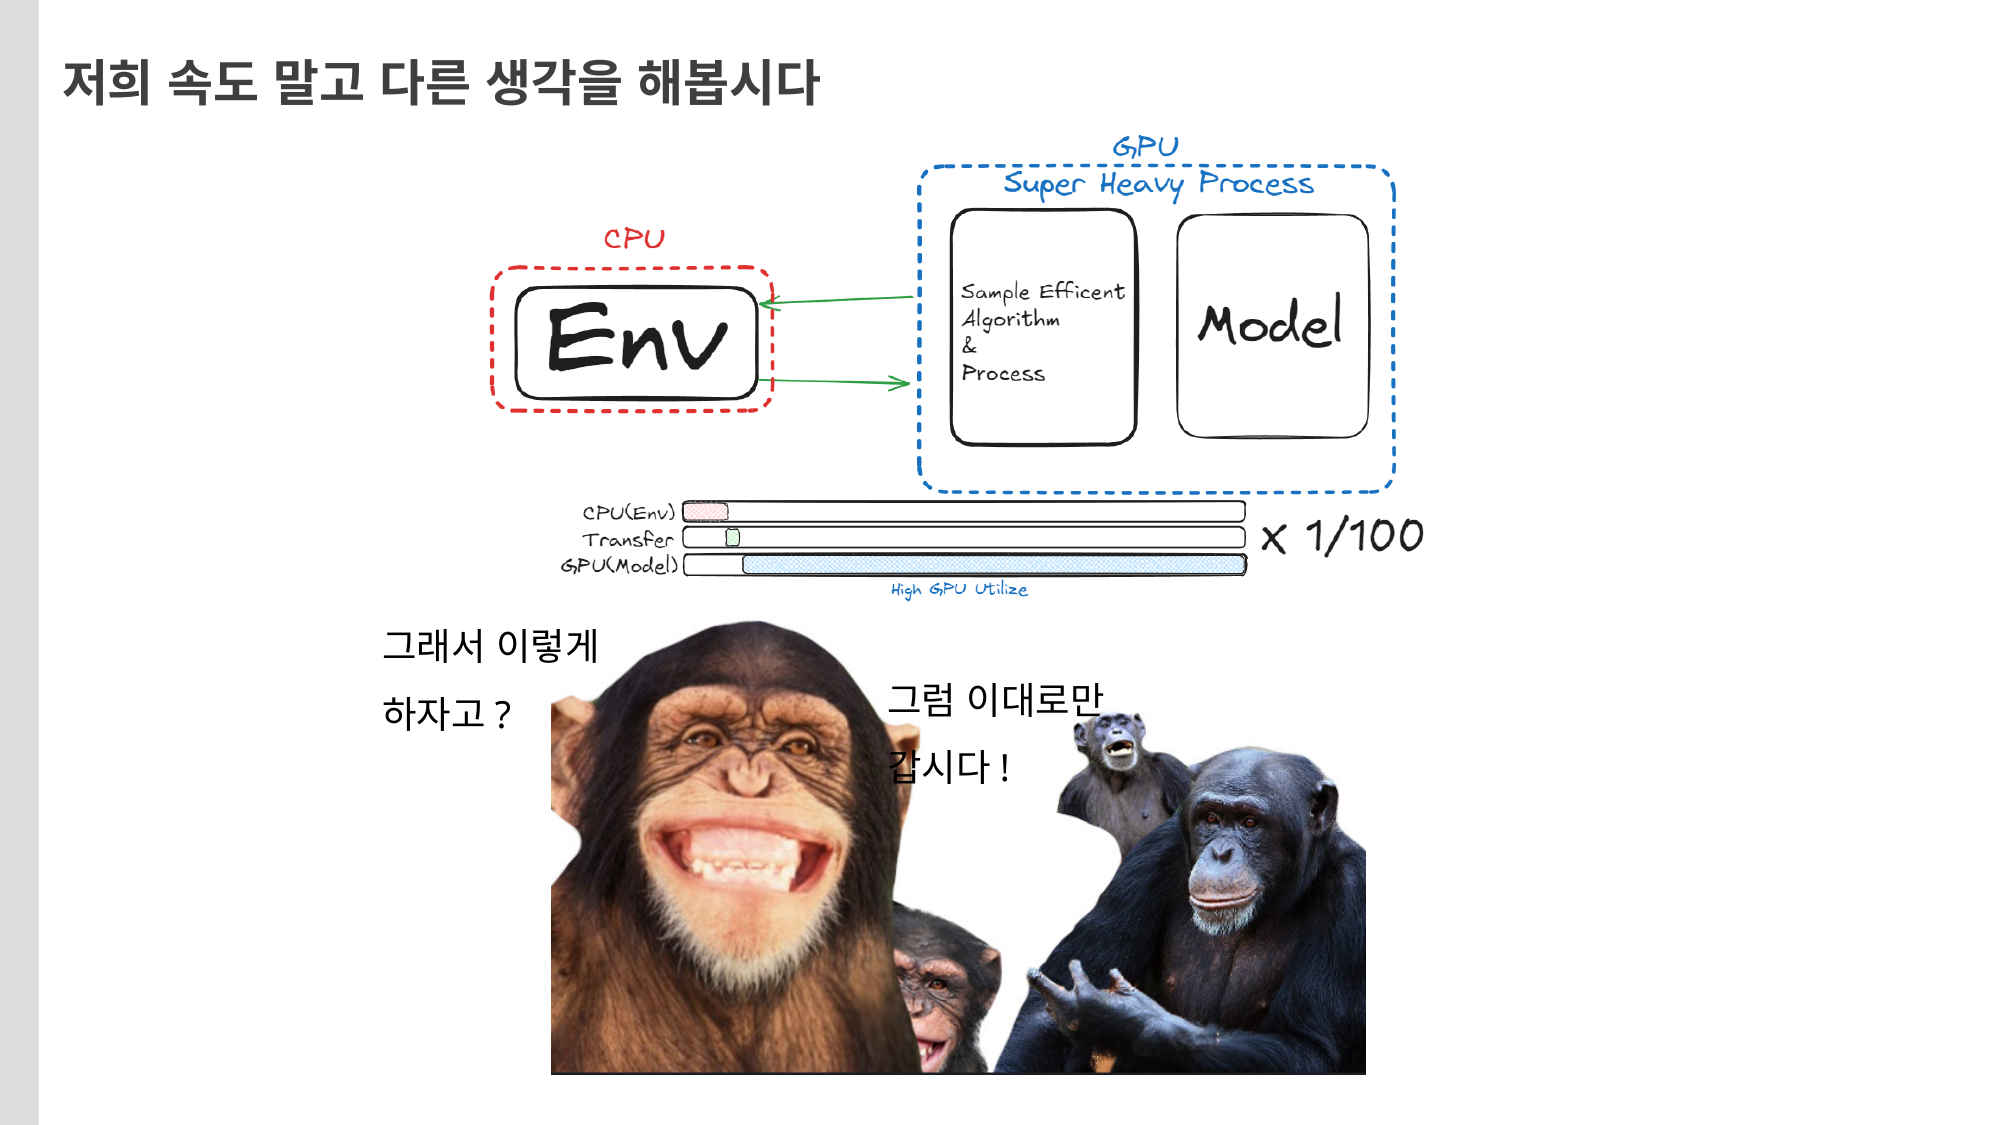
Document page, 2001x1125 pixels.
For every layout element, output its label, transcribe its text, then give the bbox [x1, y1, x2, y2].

title 저희 속도 말고 다른 생각을 해봅시다 [47, 46, 1871, 125]
text_box 그래서 이렇게 하자고? [367, 593, 546, 744]
picture [483, 120, 1435, 1076]
